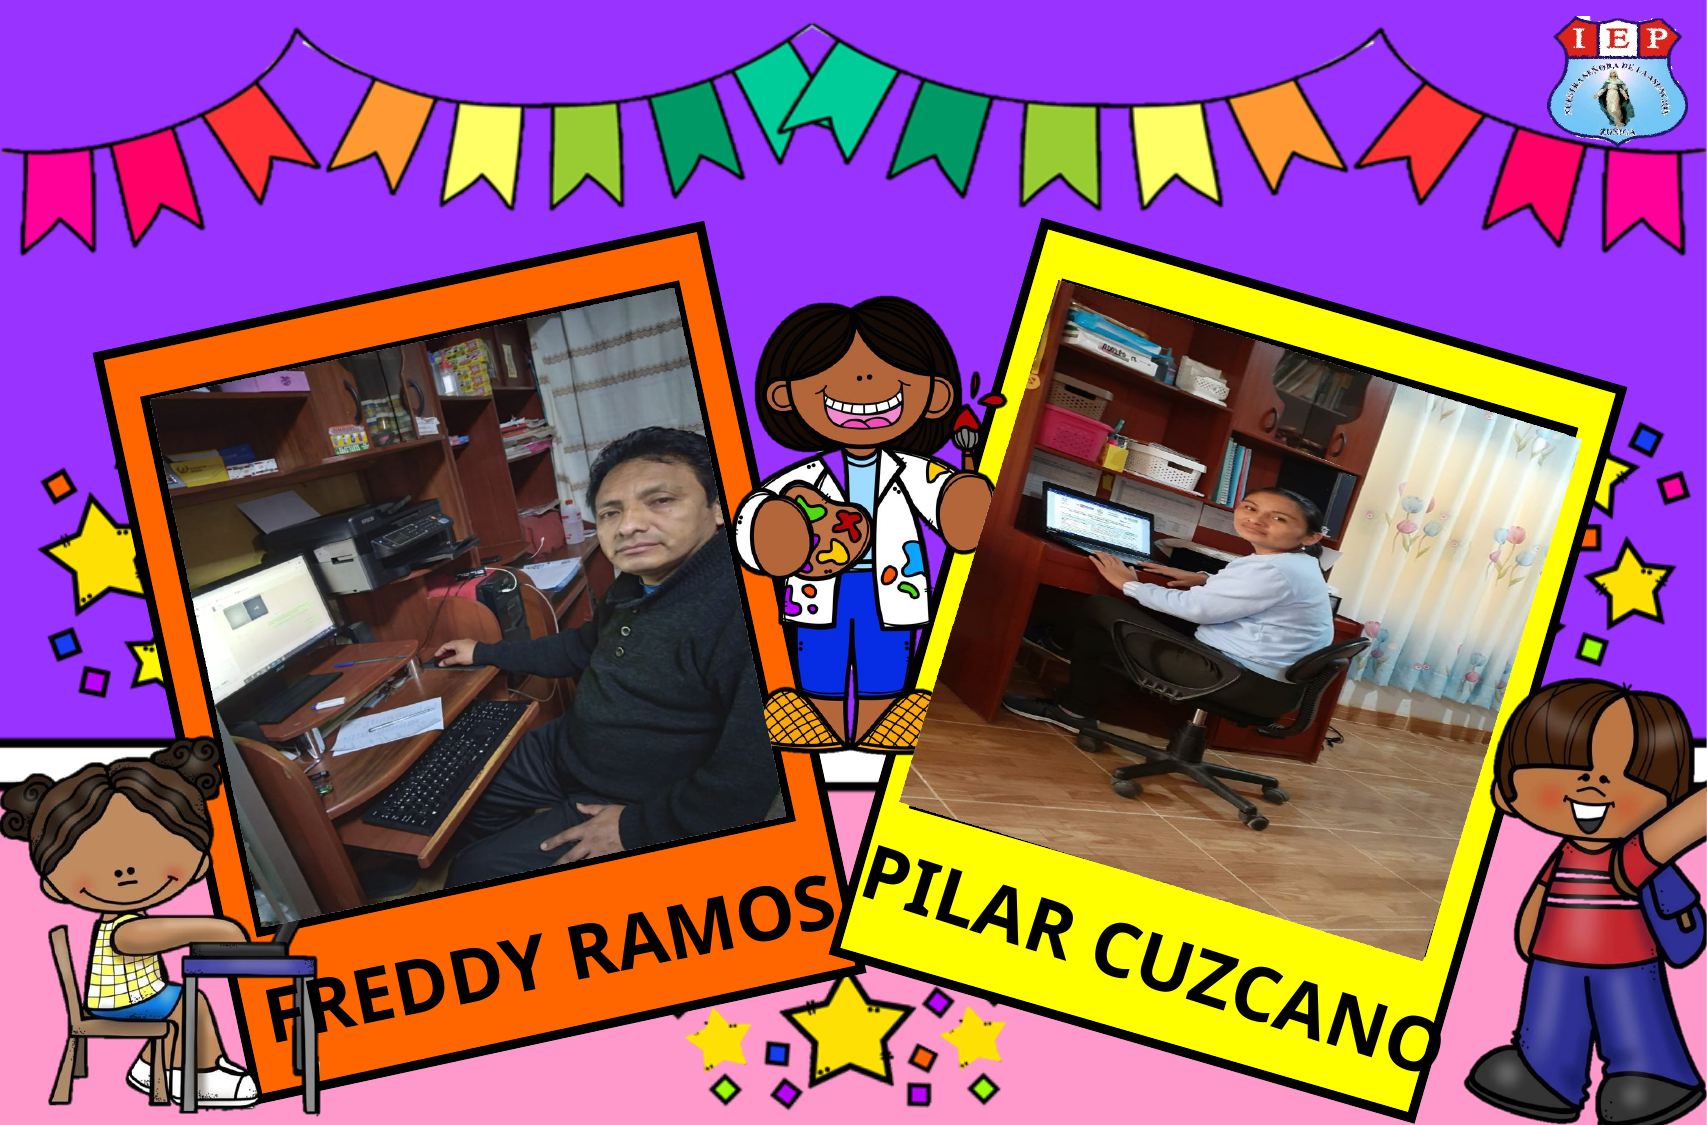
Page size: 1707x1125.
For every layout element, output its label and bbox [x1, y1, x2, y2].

text_box [171, 282, 709, 549]
text_box [927, 774, 1457, 1050]
text_box [1028, 291, 1529, 673]
text_box [391, 774, 788, 1043]
picture [0, 0, 1707, 1125]
